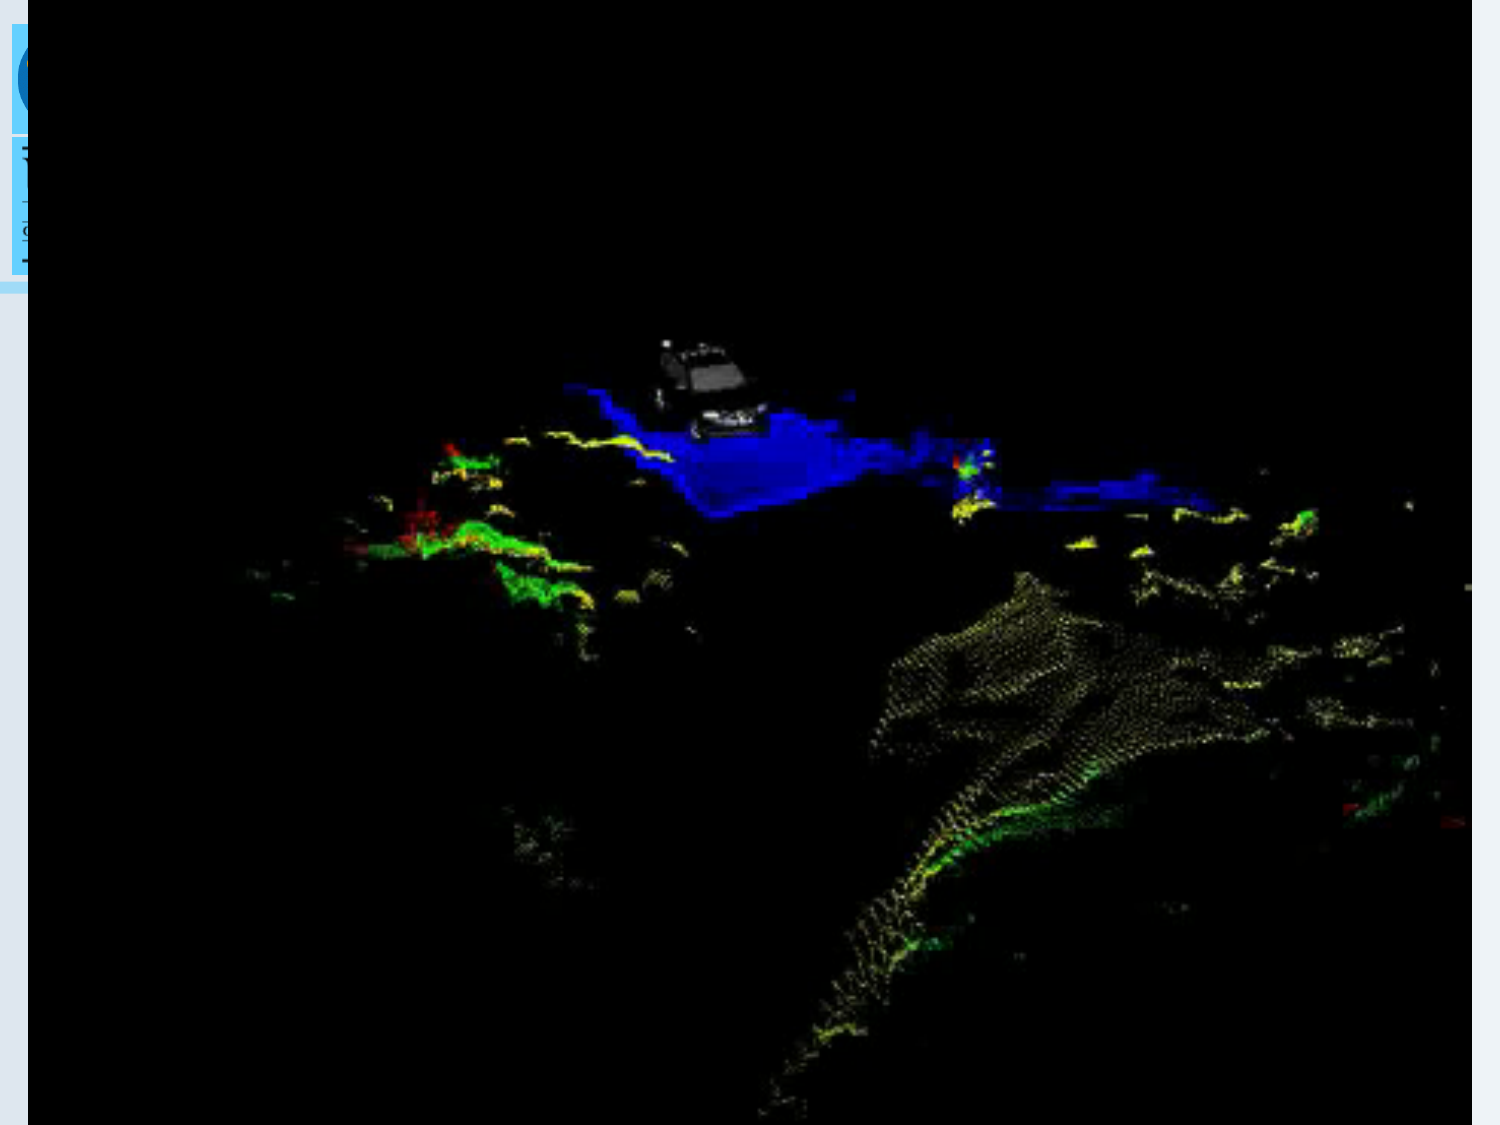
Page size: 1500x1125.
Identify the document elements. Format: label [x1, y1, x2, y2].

text_box [27, 0, 1473, 1125]
picture [12, 24, 27, 134]
picture [12, 137, 27, 275]
